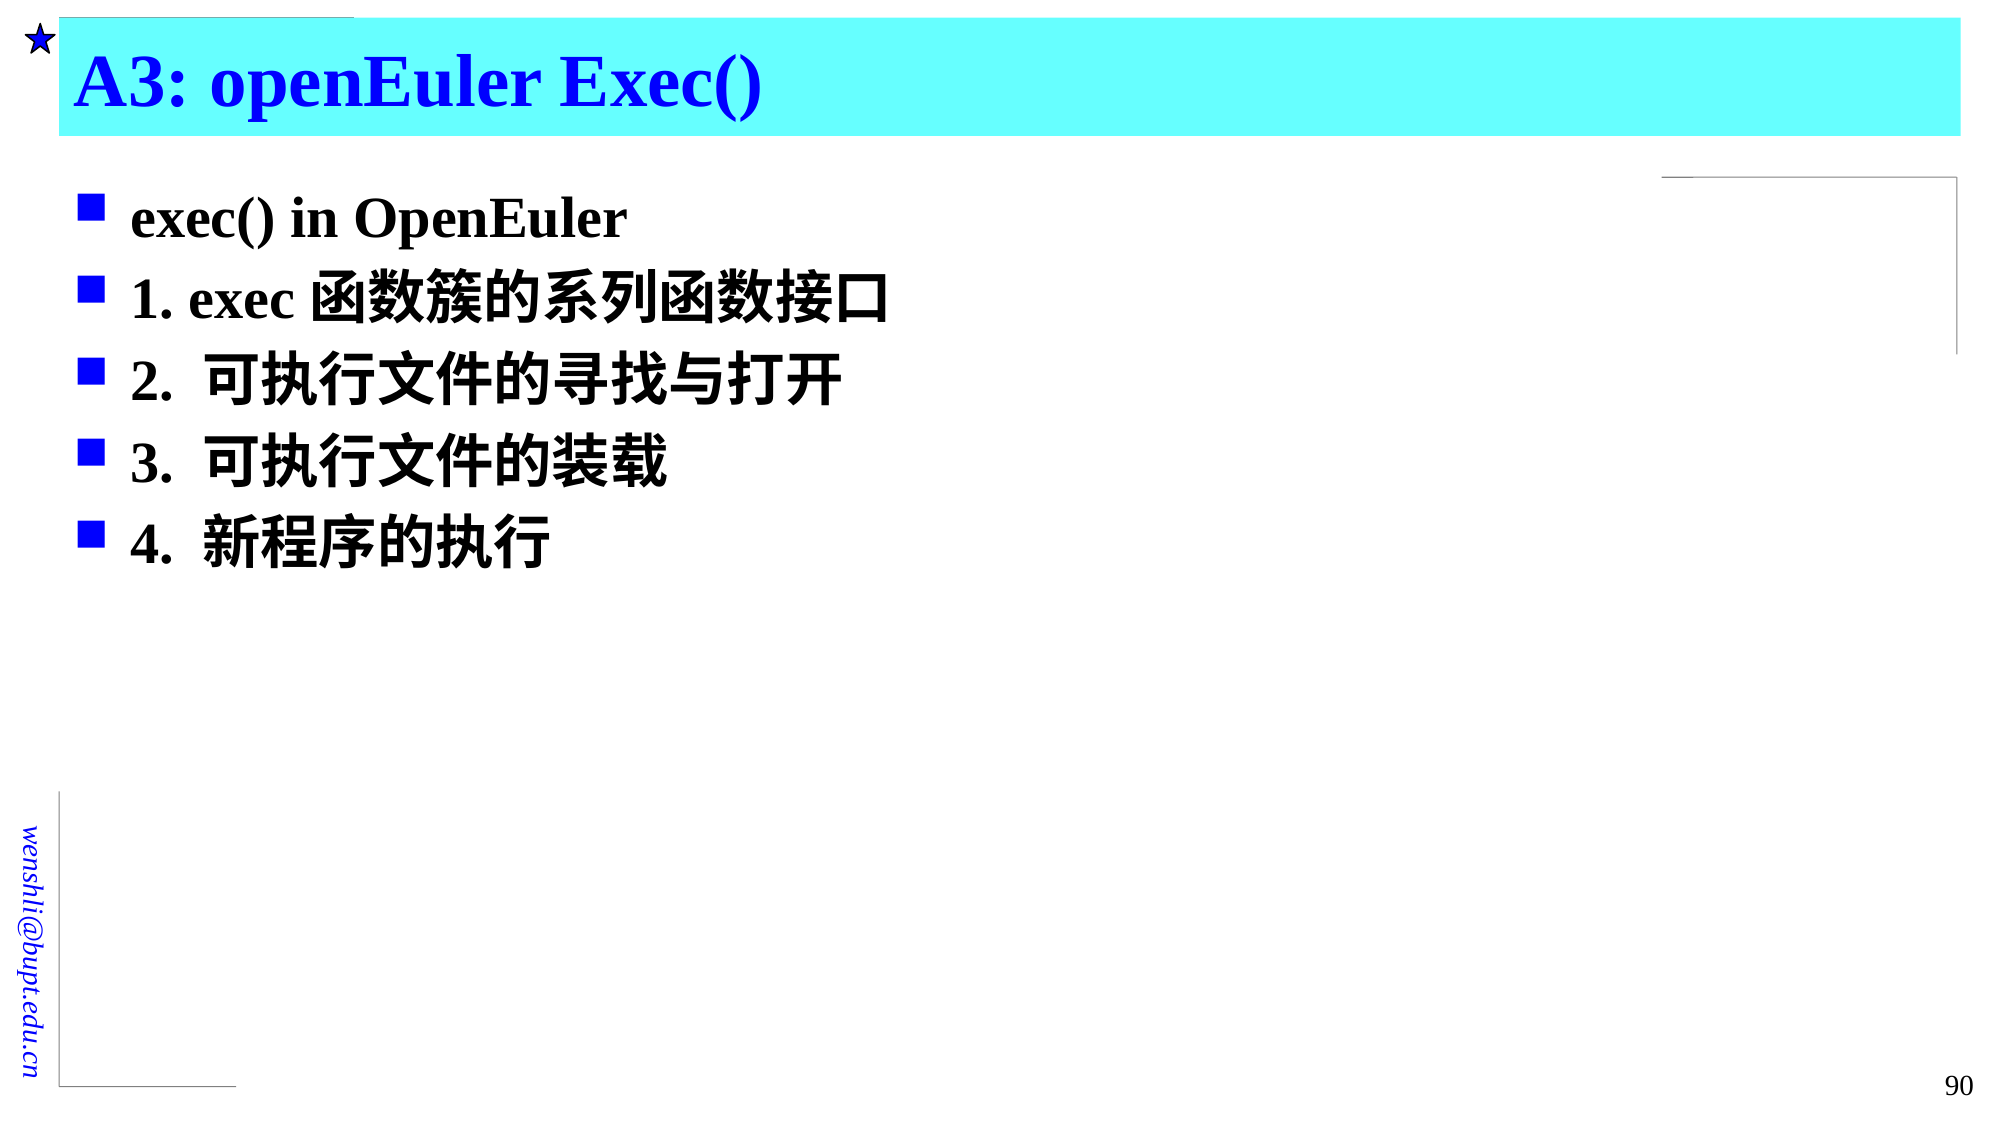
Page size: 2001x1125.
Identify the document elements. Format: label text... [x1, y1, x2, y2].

list exec() in OpenEuler 1. exec函数簇的系列函数接口 2. 可执行文件的寻找与打开 3. 可执行文件的装载 4. 新程序的执行 [59, 171, 1955, 1087]
title A3: openEuler Exec() [58, 17, 1961, 137]
slide_number 90 [1822, 1058, 1990, 1113]
